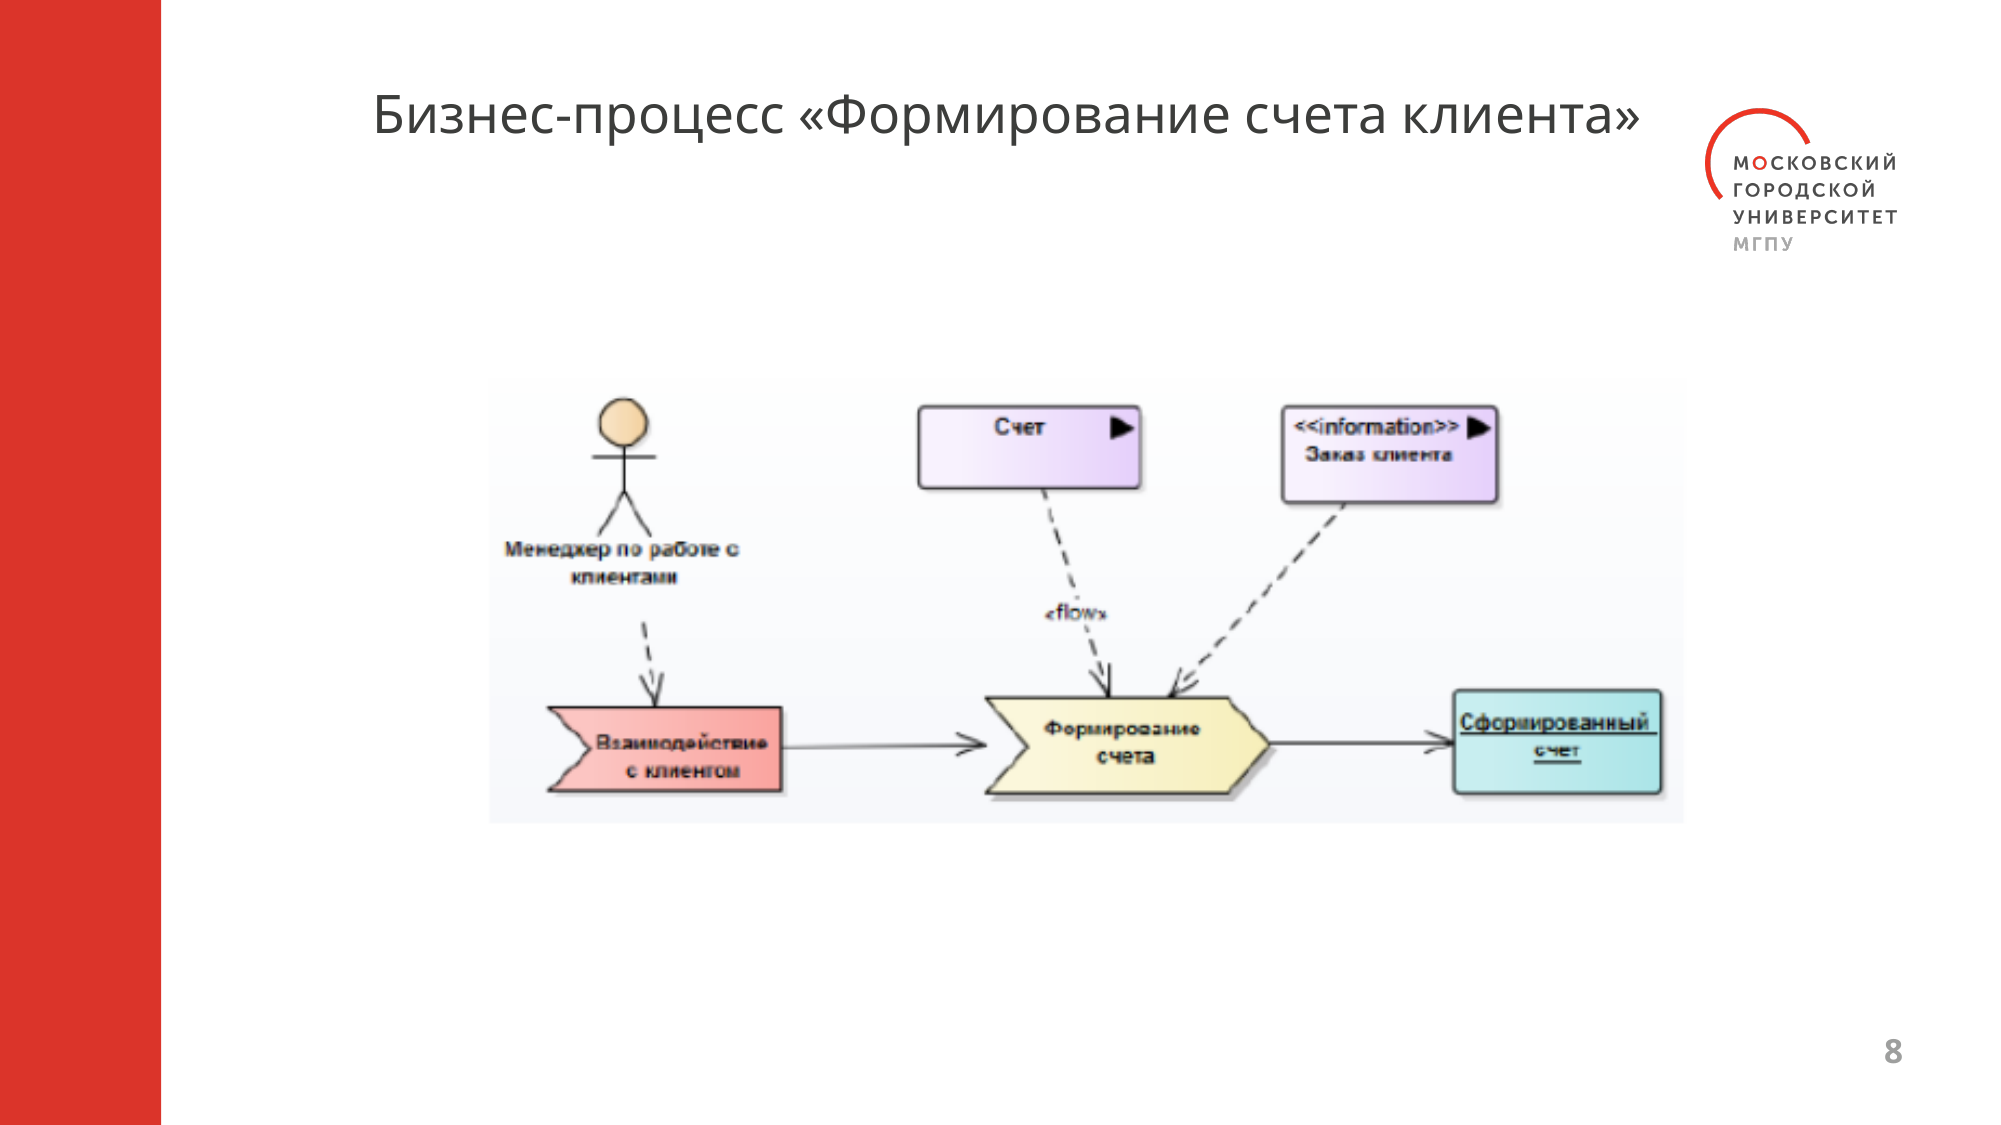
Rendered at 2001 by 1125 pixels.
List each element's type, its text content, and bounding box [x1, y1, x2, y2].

slide_number 8 [1846, 1013, 1941, 1093]
title Бизнес-процесс «Формирование счета клиента» [316, 57, 1699, 176]
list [466, 371, 1699, 828]
picture [1705, 107, 1898, 251]
